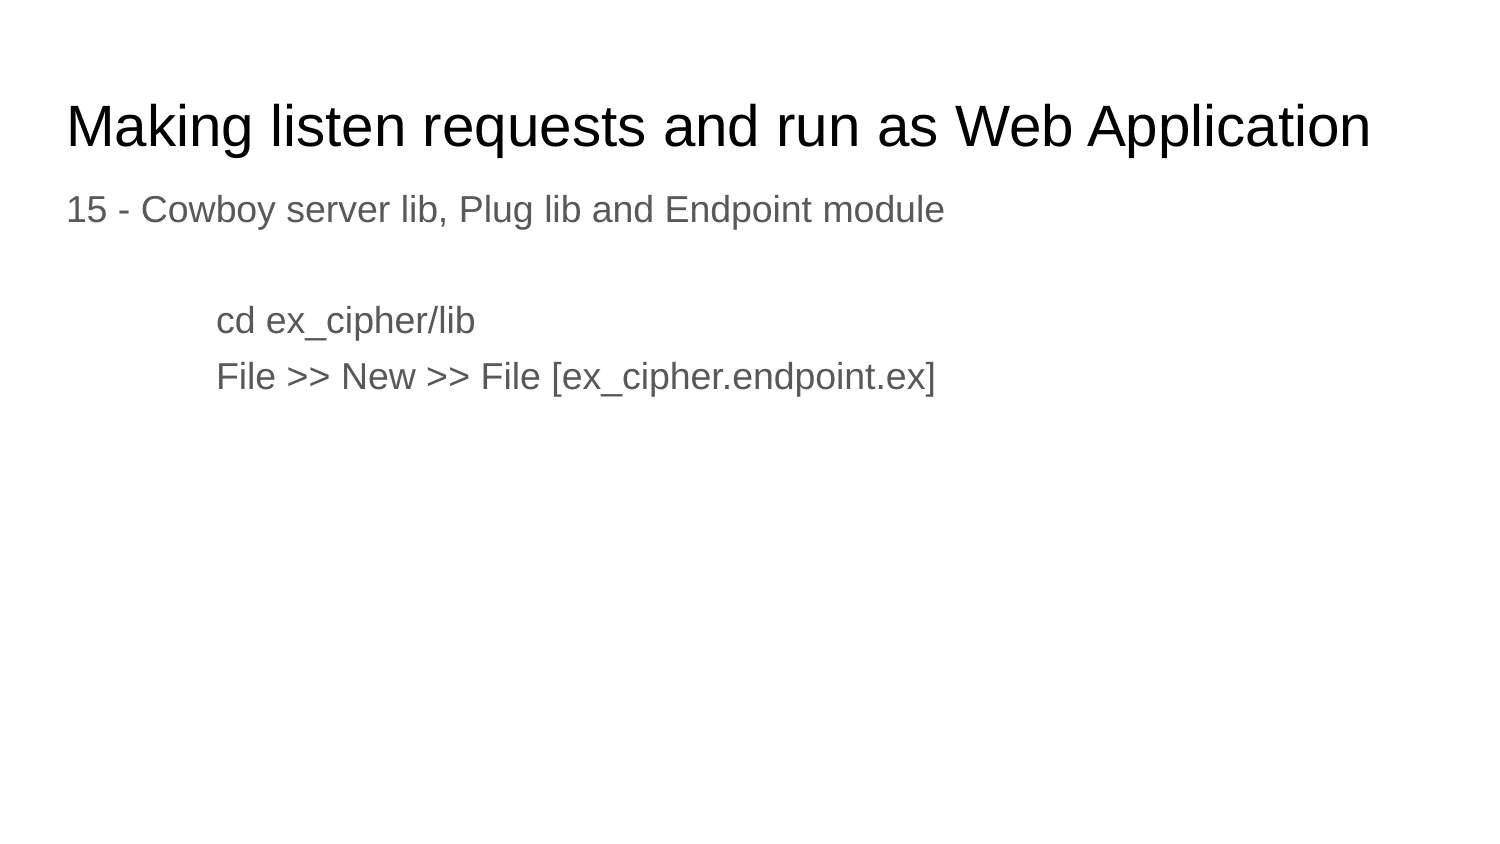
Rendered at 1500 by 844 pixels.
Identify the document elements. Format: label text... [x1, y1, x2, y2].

list 15 - Cowboy server lib, Plug lib and Endpoint module cd ex_cipher/lib File >> New >> File [ex_cipher.endpoint.ex] [51, 189, 1449, 750]
title Making listen requests and run as Web Application [51, 72, 1449, 167]
